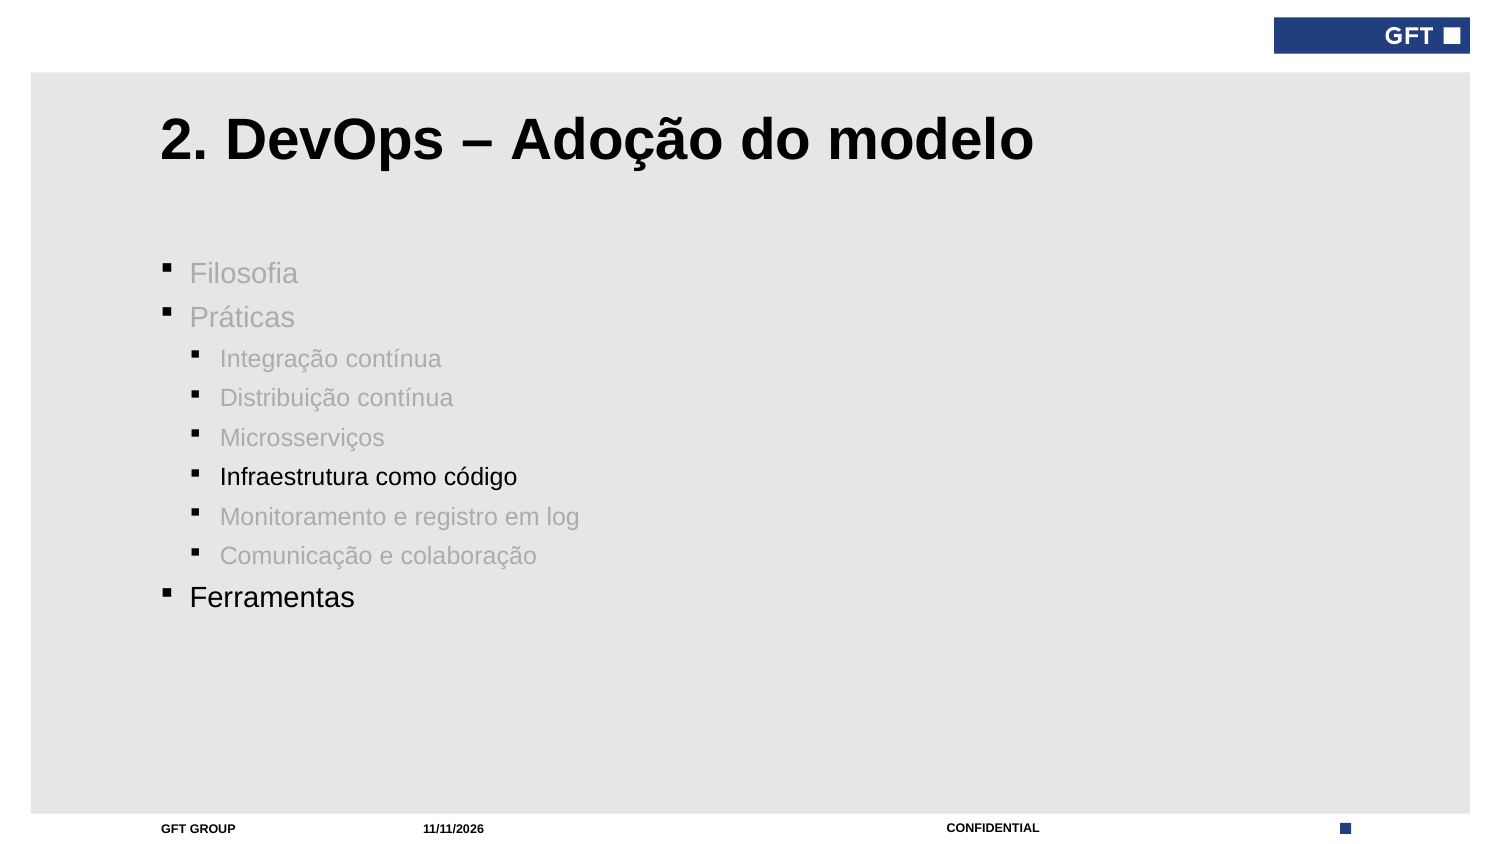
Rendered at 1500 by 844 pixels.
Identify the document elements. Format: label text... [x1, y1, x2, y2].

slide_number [422, 820, 488, 837]
title 2. DevOps – Adoção do modelo [160, 108, 1340, 173]
list Filosofia Práticas Integração contínua Distribuição contínua Microsserviços Infraestrutura como código Monitoramento e registro em log Comunicação e colaboração Ferramentas [160, 258, 1341, 619]
